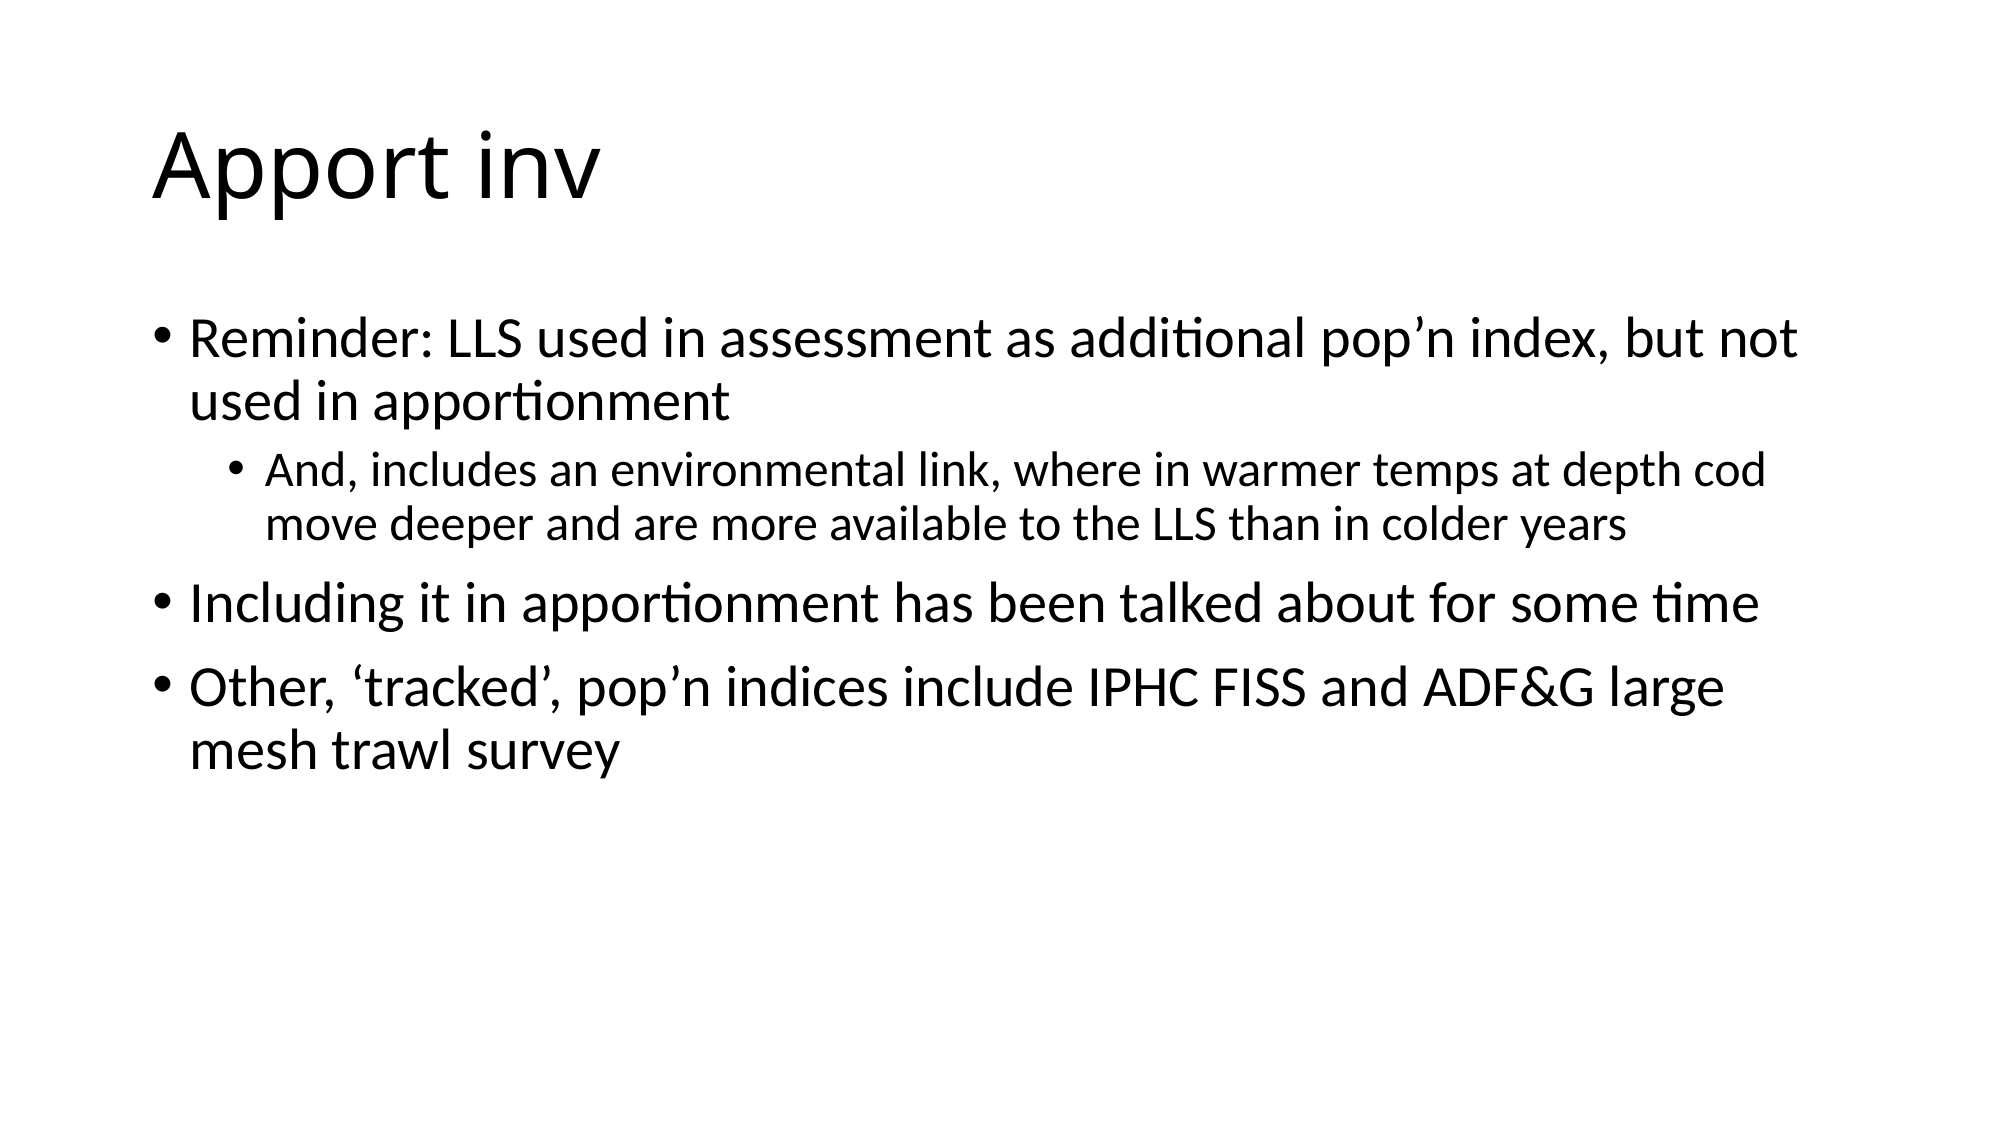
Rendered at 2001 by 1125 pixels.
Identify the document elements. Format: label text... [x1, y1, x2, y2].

list Reminder: LLS used in assessment as additional pop’n index, but not used in apportionment And, includes an environmental link, where in warmer temps at depth cod move deeper and are more available to the LLS than in colder years Including it in apportionment has been talked about for some time Other, ‘tracked’, pop’n indices include IPHC FISS and ADF&G large mesh trawl survey [137, 299, 1863, 1014]
title Apport inv [137, 59, 1863, 278]
